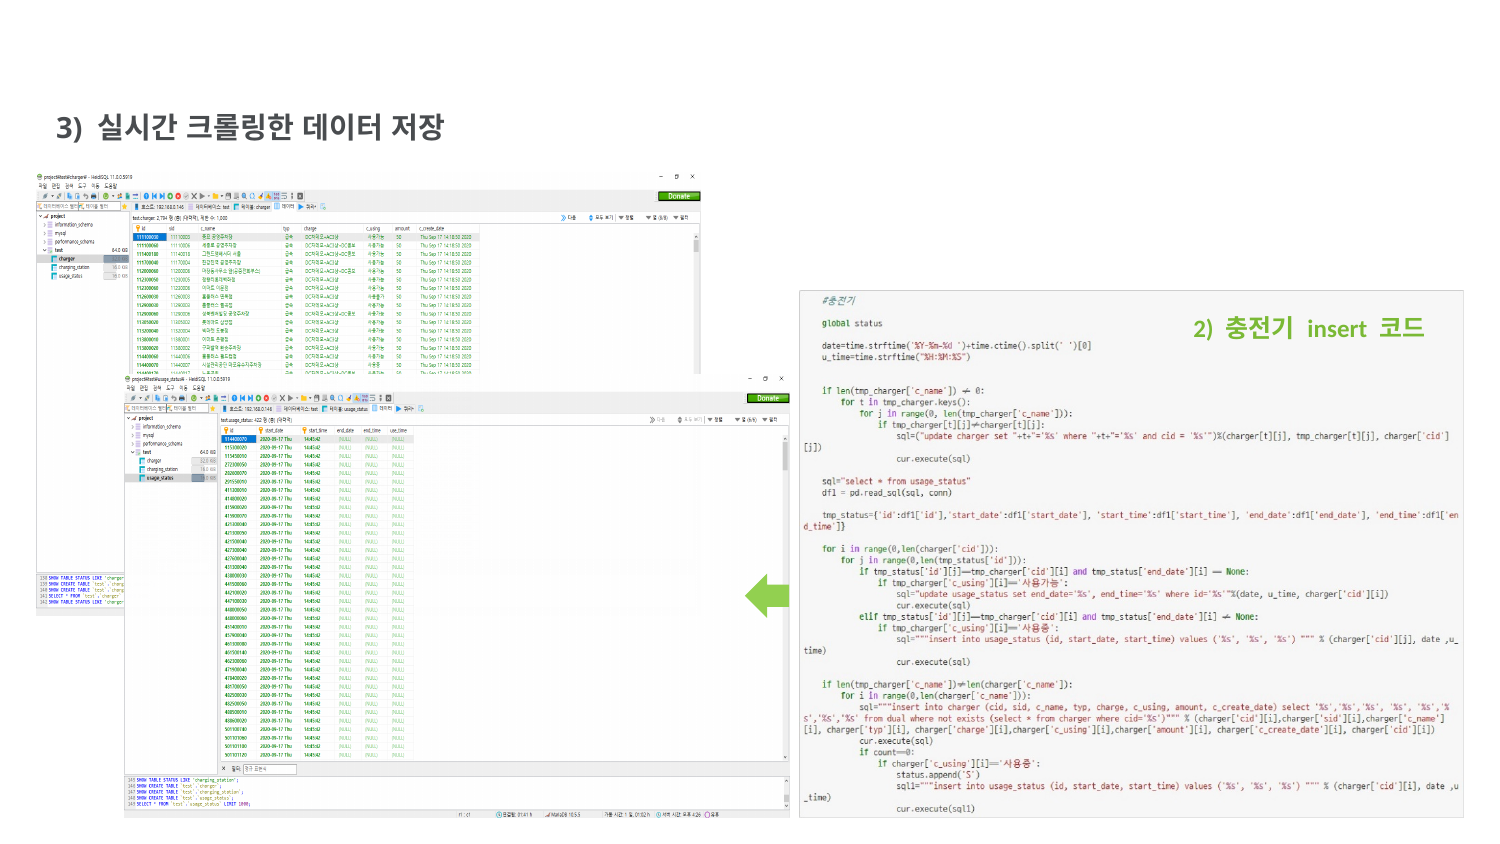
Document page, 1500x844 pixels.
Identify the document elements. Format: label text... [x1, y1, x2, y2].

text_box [36, 172, 1464, 818]
text_box 3) 실시간 크롤링한 데이터 저장 [41, 101, 715, 152]
